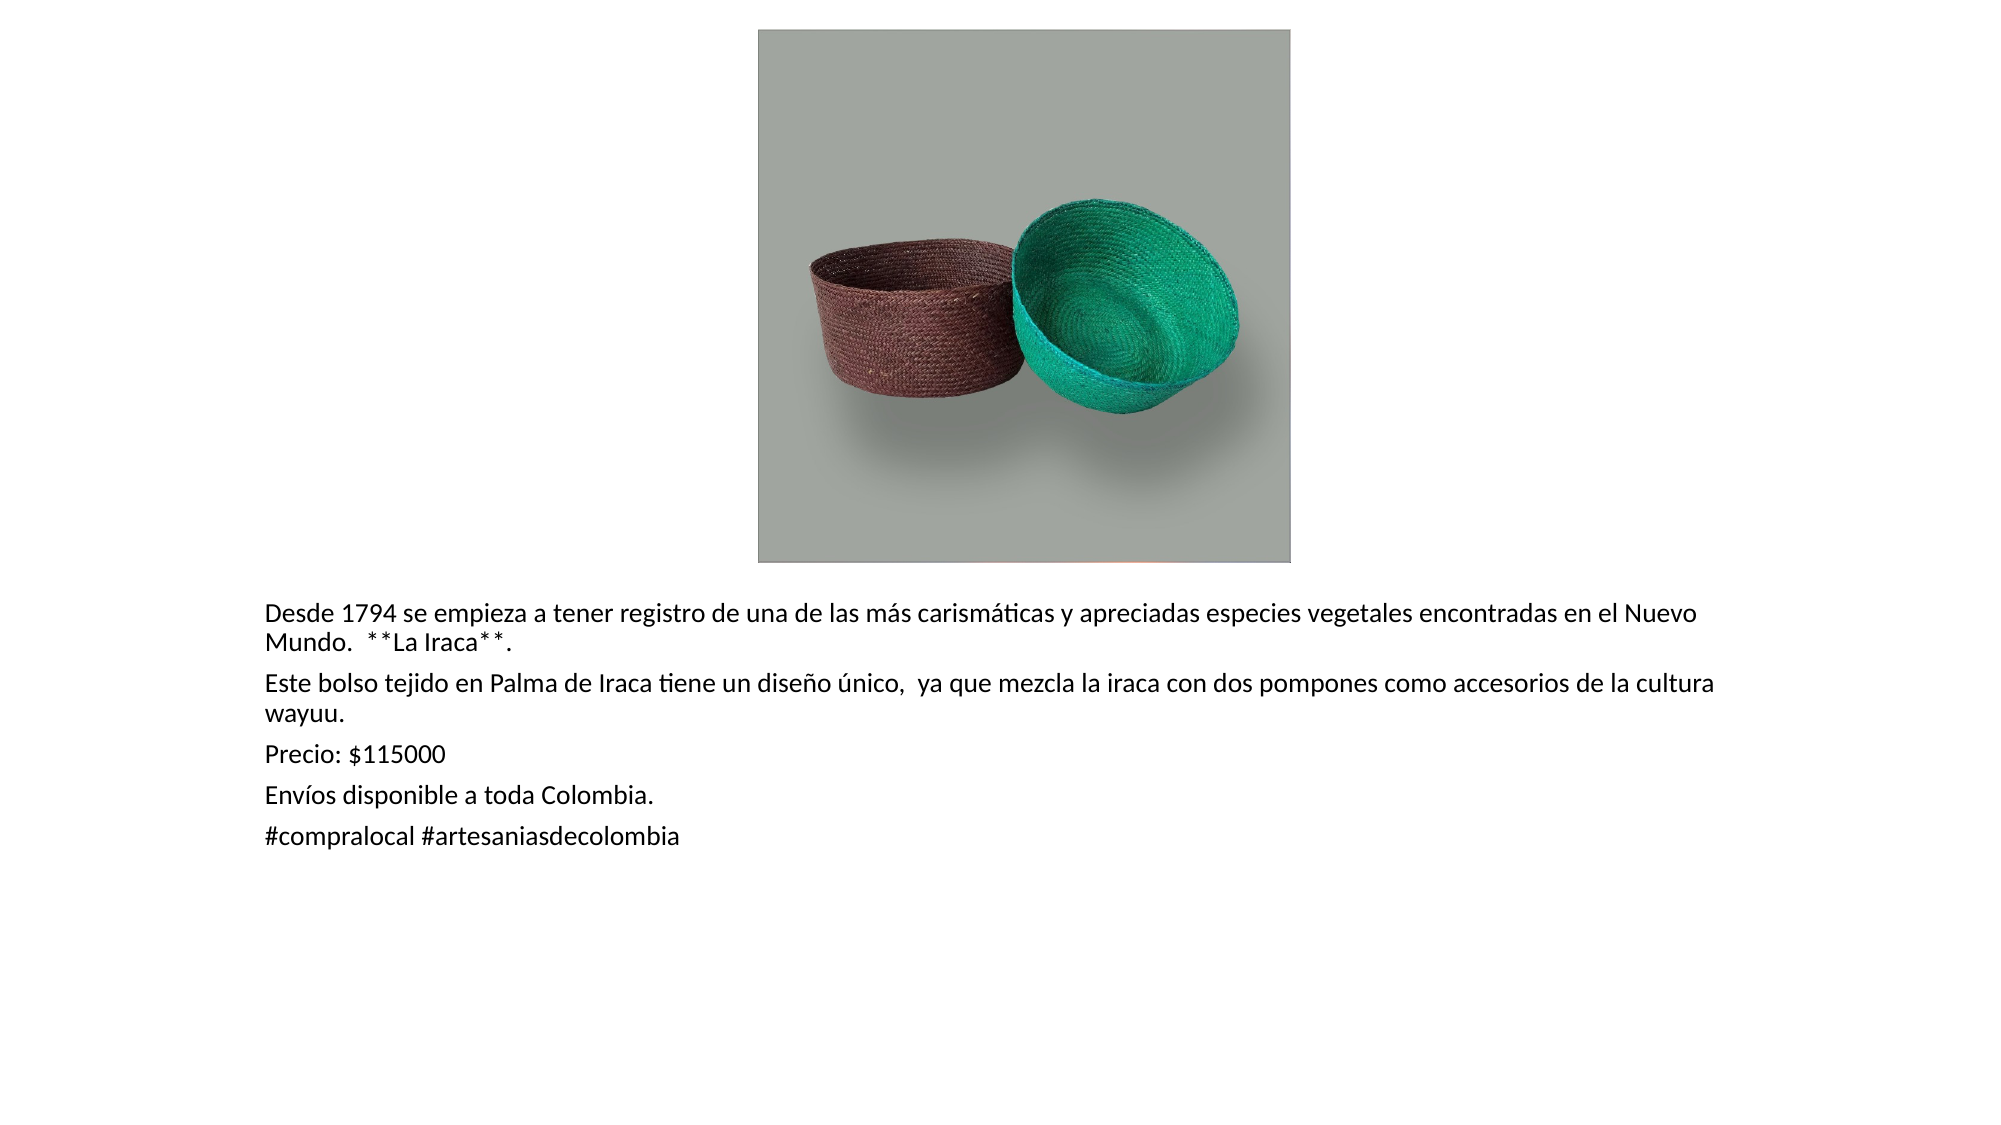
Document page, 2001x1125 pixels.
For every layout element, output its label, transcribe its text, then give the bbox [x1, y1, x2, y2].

subtitle Desde 1794 se empieza a tener registro de una de las más carismáticas y apreciadas especies vegetales encontradas en el Nuevo Mundo. **La Iraca**. Este bolso tejido en Palma de Iraca tiene un diseño único, ya que mezcla la iraca con dos pompones como accesorios de la cultura wayuu. Precio: $115000 Envíos disponible a toda Colombia. #compralocal #artesaniasdecolombia [249, 590, 1750, 863]
picture [758, 29, 1291, 563]
